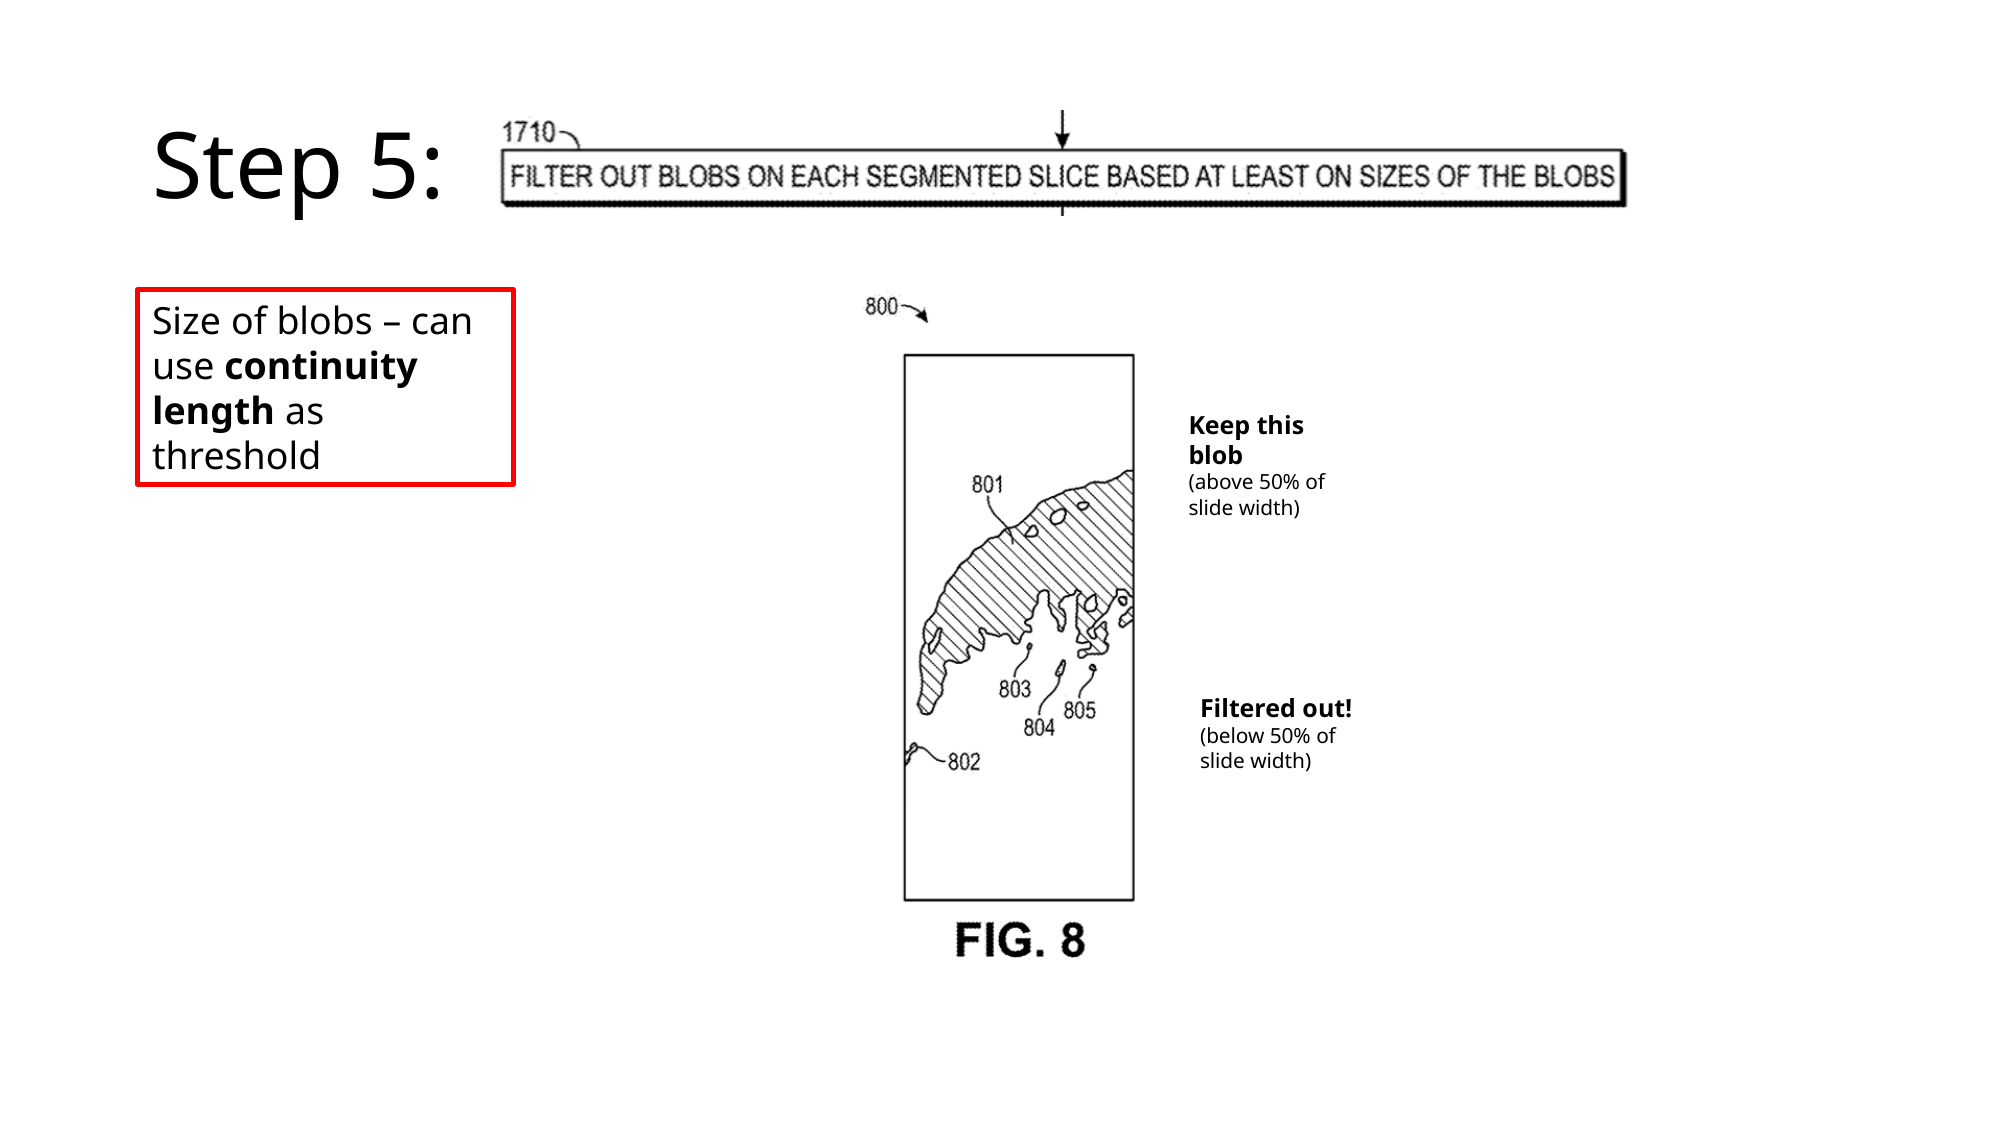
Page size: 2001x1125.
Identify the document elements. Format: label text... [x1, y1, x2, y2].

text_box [835, 276, 1186, 980]
text_box Keep this blob (above 50% of slide width) [1186, 401, 1372, 527]
text_box Size of blobs – can use continuity length as threshold [137, 289, 514, 485]
picture [468, 110, 1676, 217]
title Step 5: [137, 59, 1863, 278]
text_box Filtered out! (below 50% of slide width) [1186, 685, 1372, 781]
